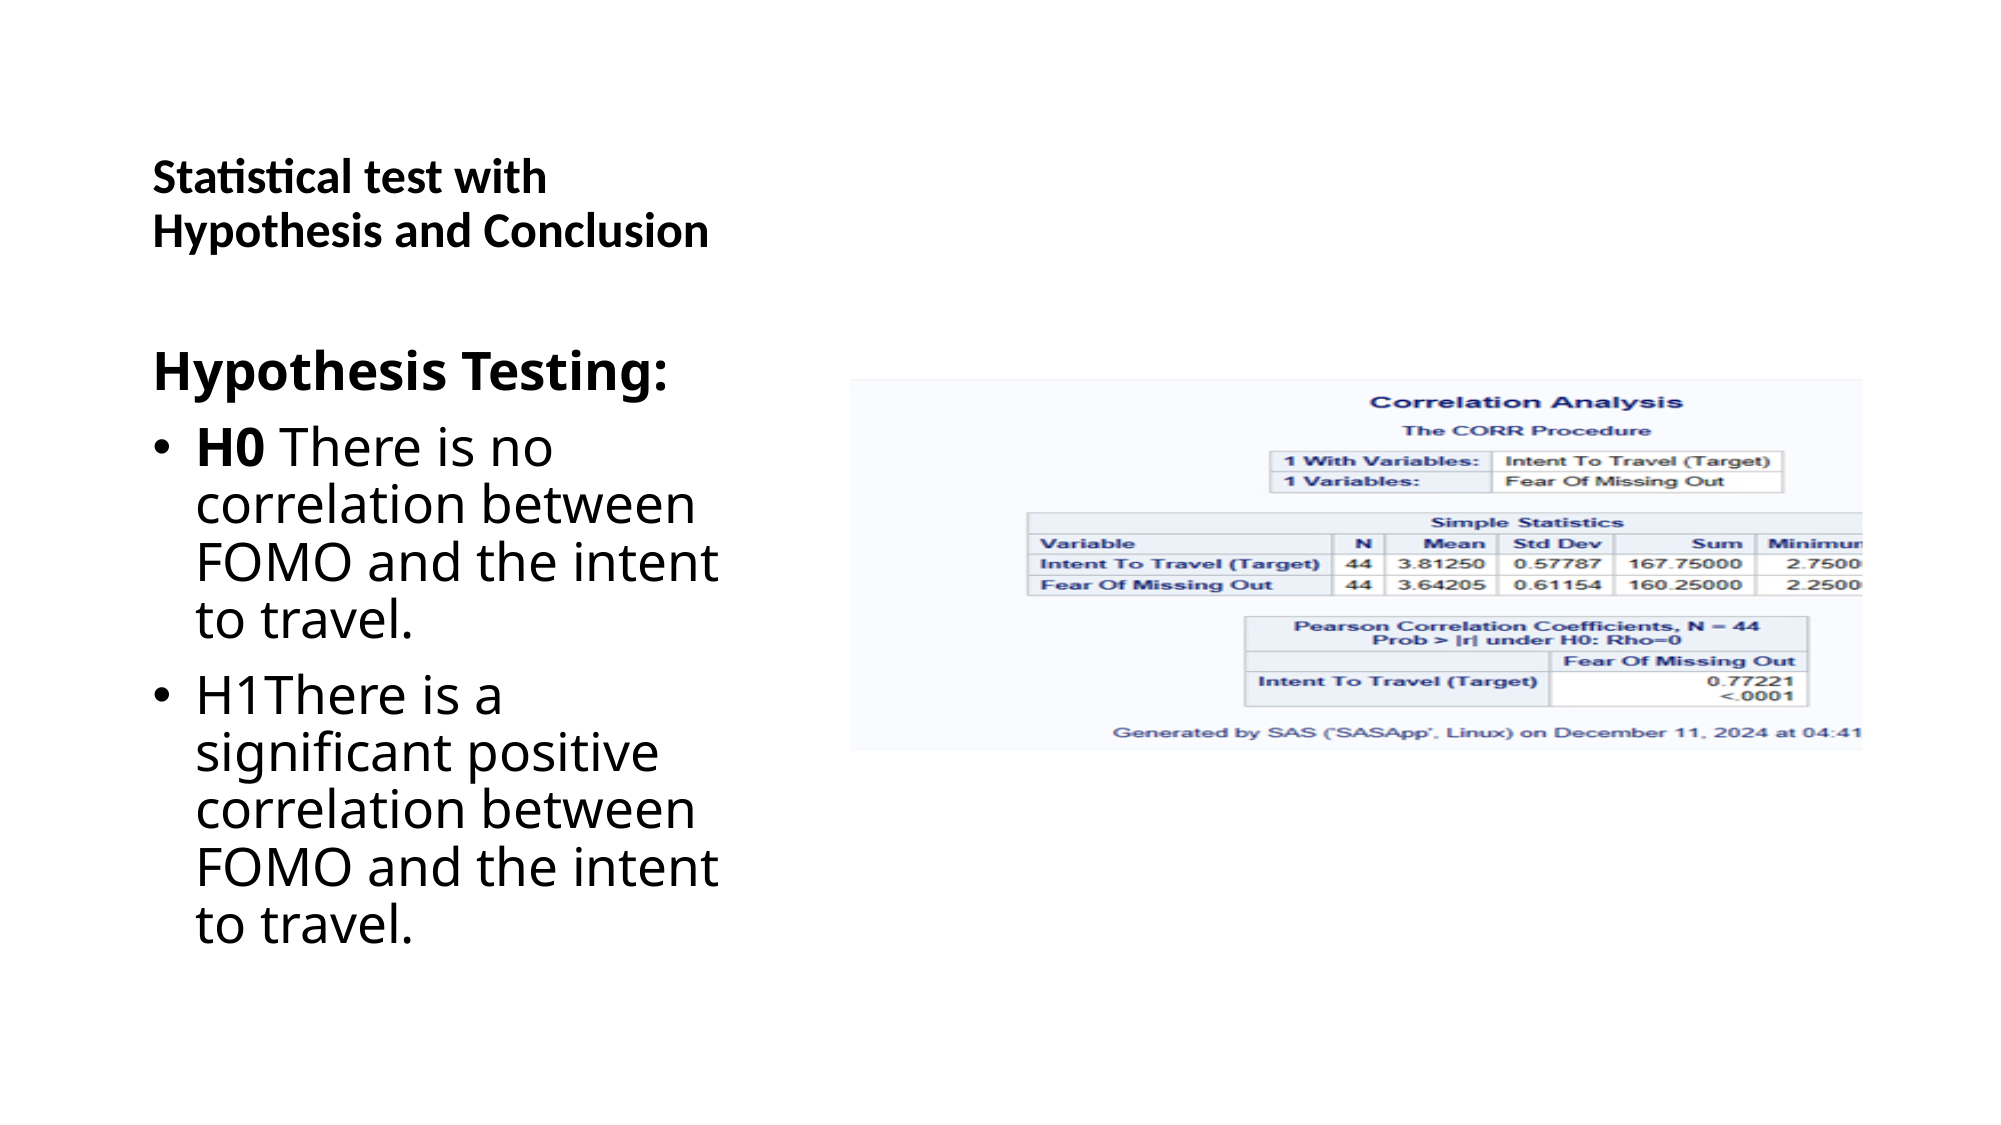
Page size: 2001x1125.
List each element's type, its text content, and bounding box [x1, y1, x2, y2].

picture [849, 372, 1864, 751]
title Statistical test with Hypothesis and Conclusion [137, 75, 783, 337]
list Hypothesis Testing: H0 There is no correlation between FOMO and the intent to travel. H1There is a significant positive correlation between FOMO and the intent to travel. [137, 337, 783, 963]
